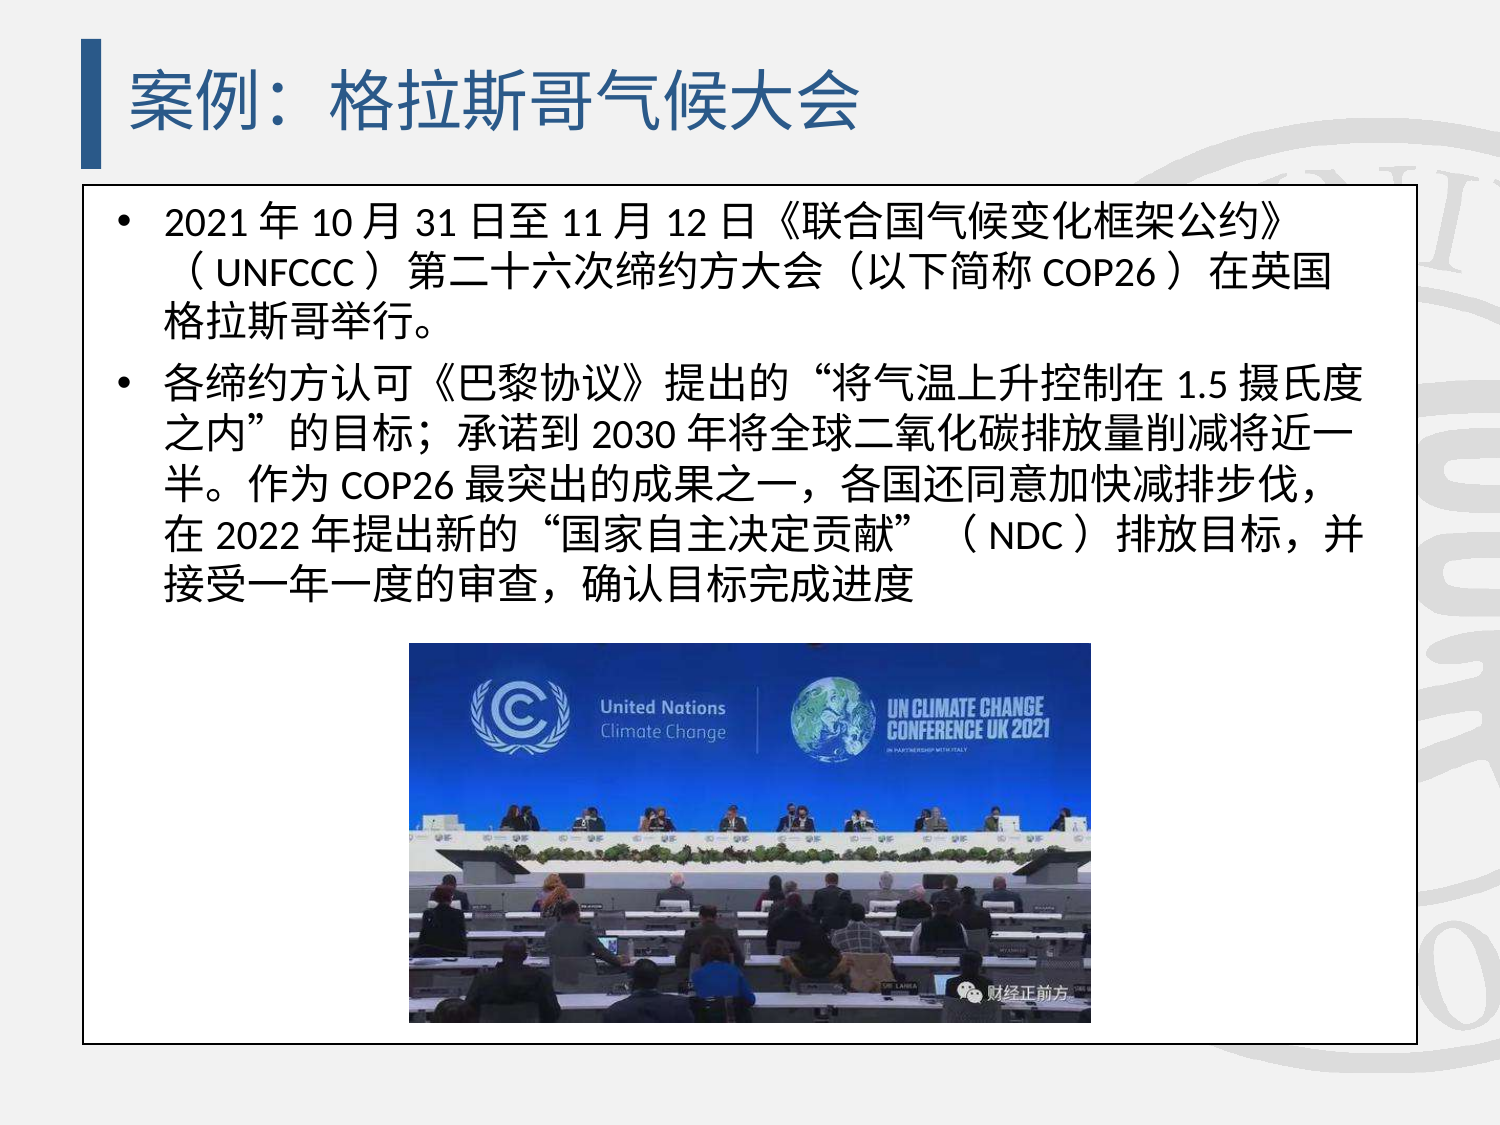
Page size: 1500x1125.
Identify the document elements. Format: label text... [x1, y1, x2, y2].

title 案例：格拉斯哥气候大会 [113, 49, 1387, 159]
picture [409, 643, 1091, 1023]
text_box [82, 184, 1418, 1045]
text_box 2021年10月31日至11月12日《联合国气候变化框架公约》（UNFCCC）第二十六次缔约方大会（以下简称COP26）在英国格拉斯哥举行。 各缔约方认可《巴黎协议》提出的“将气温上升控制在1.5摄氏度之内”的目标；承诺到2030年将全球二氧化碳排放量削减将近一半。作为COP26最突出的成果之一，各国还同意加快减排步伐，在2022年提出新的“国家自主决定贡献”（NDC）排放目标，并接受一年一度的审查，确认目标完成进度 [102, 187, 1387, 678]
